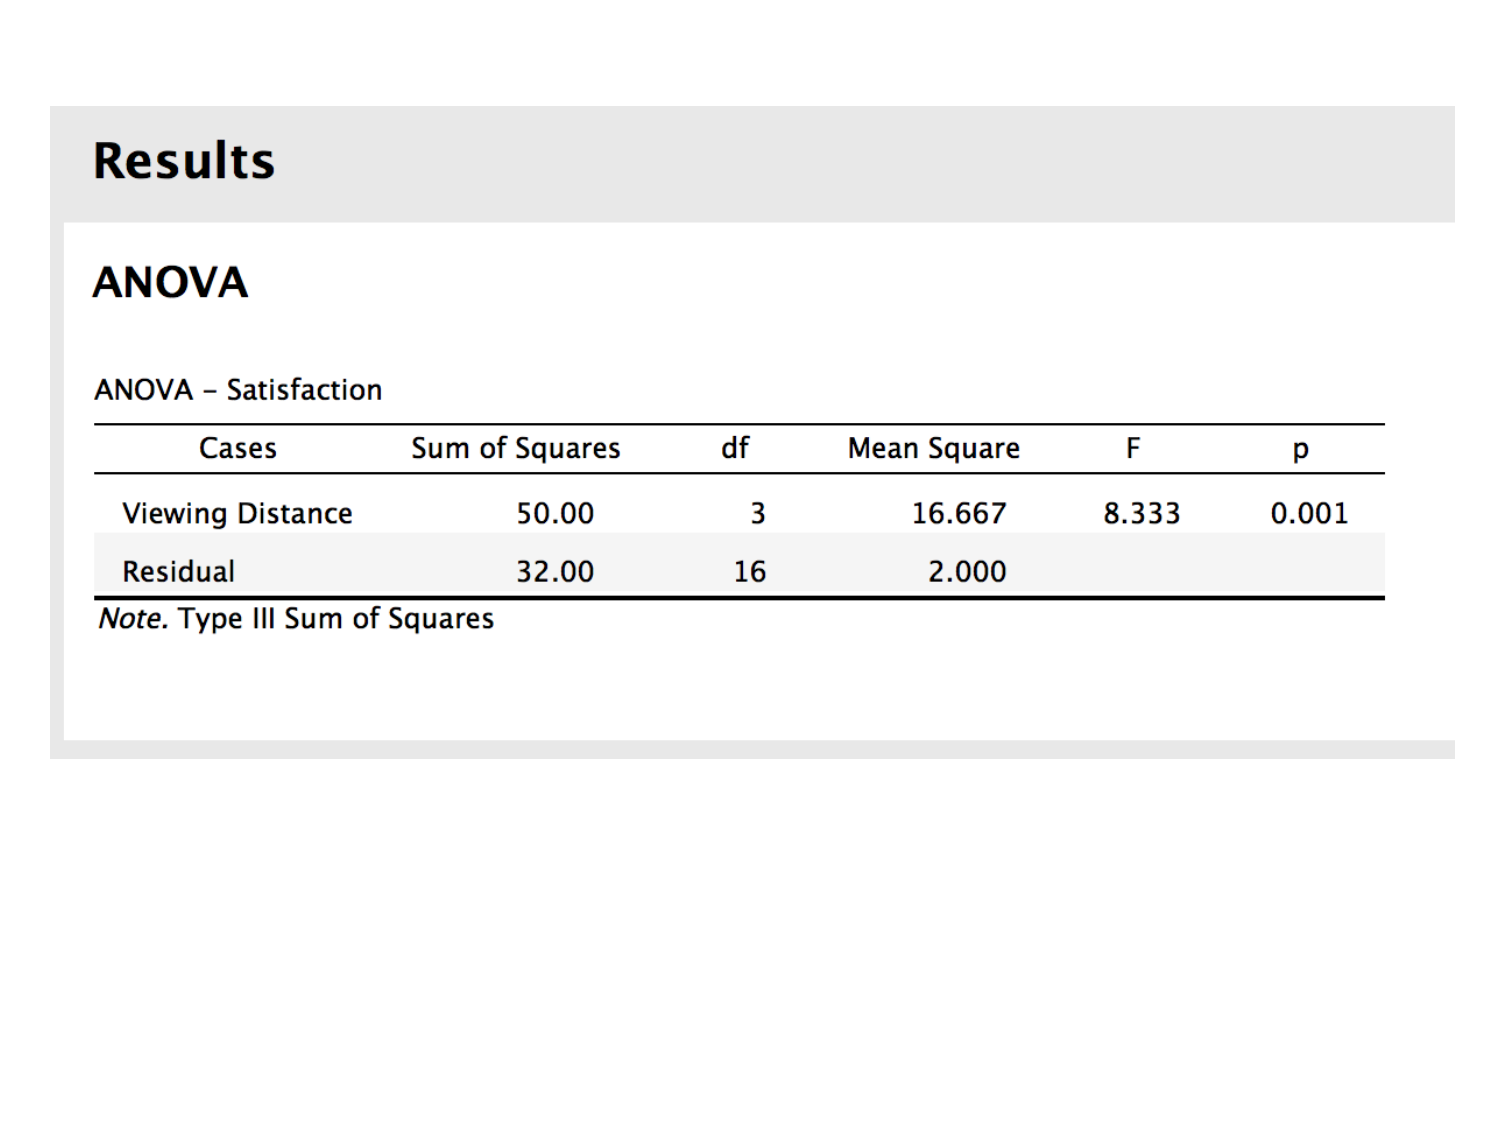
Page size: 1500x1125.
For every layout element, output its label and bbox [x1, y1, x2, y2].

picture [49, 105, 1455, 759]
